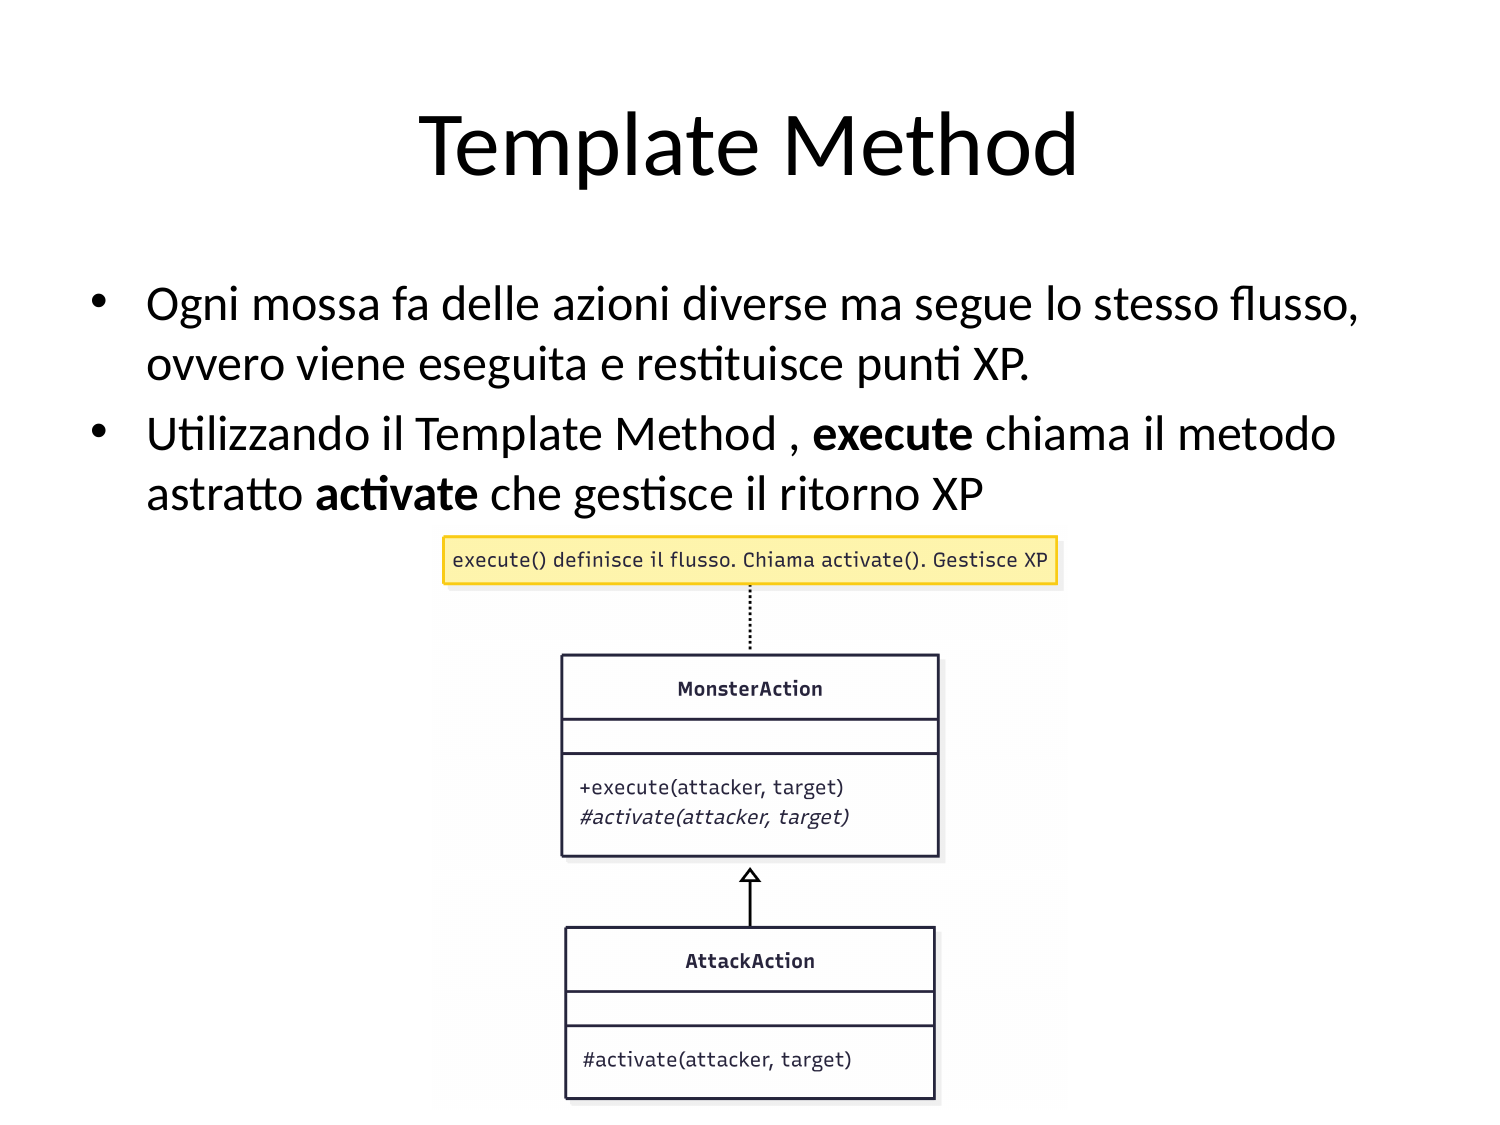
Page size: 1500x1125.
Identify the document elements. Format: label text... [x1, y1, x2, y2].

picture [432, 525, 1068, 1110]
list Ogni mossa fa delle azioni diverse ma segue lo stesso flusso, ovvero viene eseguita e restituisce punti XP. Utilizzando il Template Method , execute chiama il metodo astratto activate che gestisce il ritorno XP [75, 262, 1425, 1005]
title Template Method [75, 45, 1425, 233]
